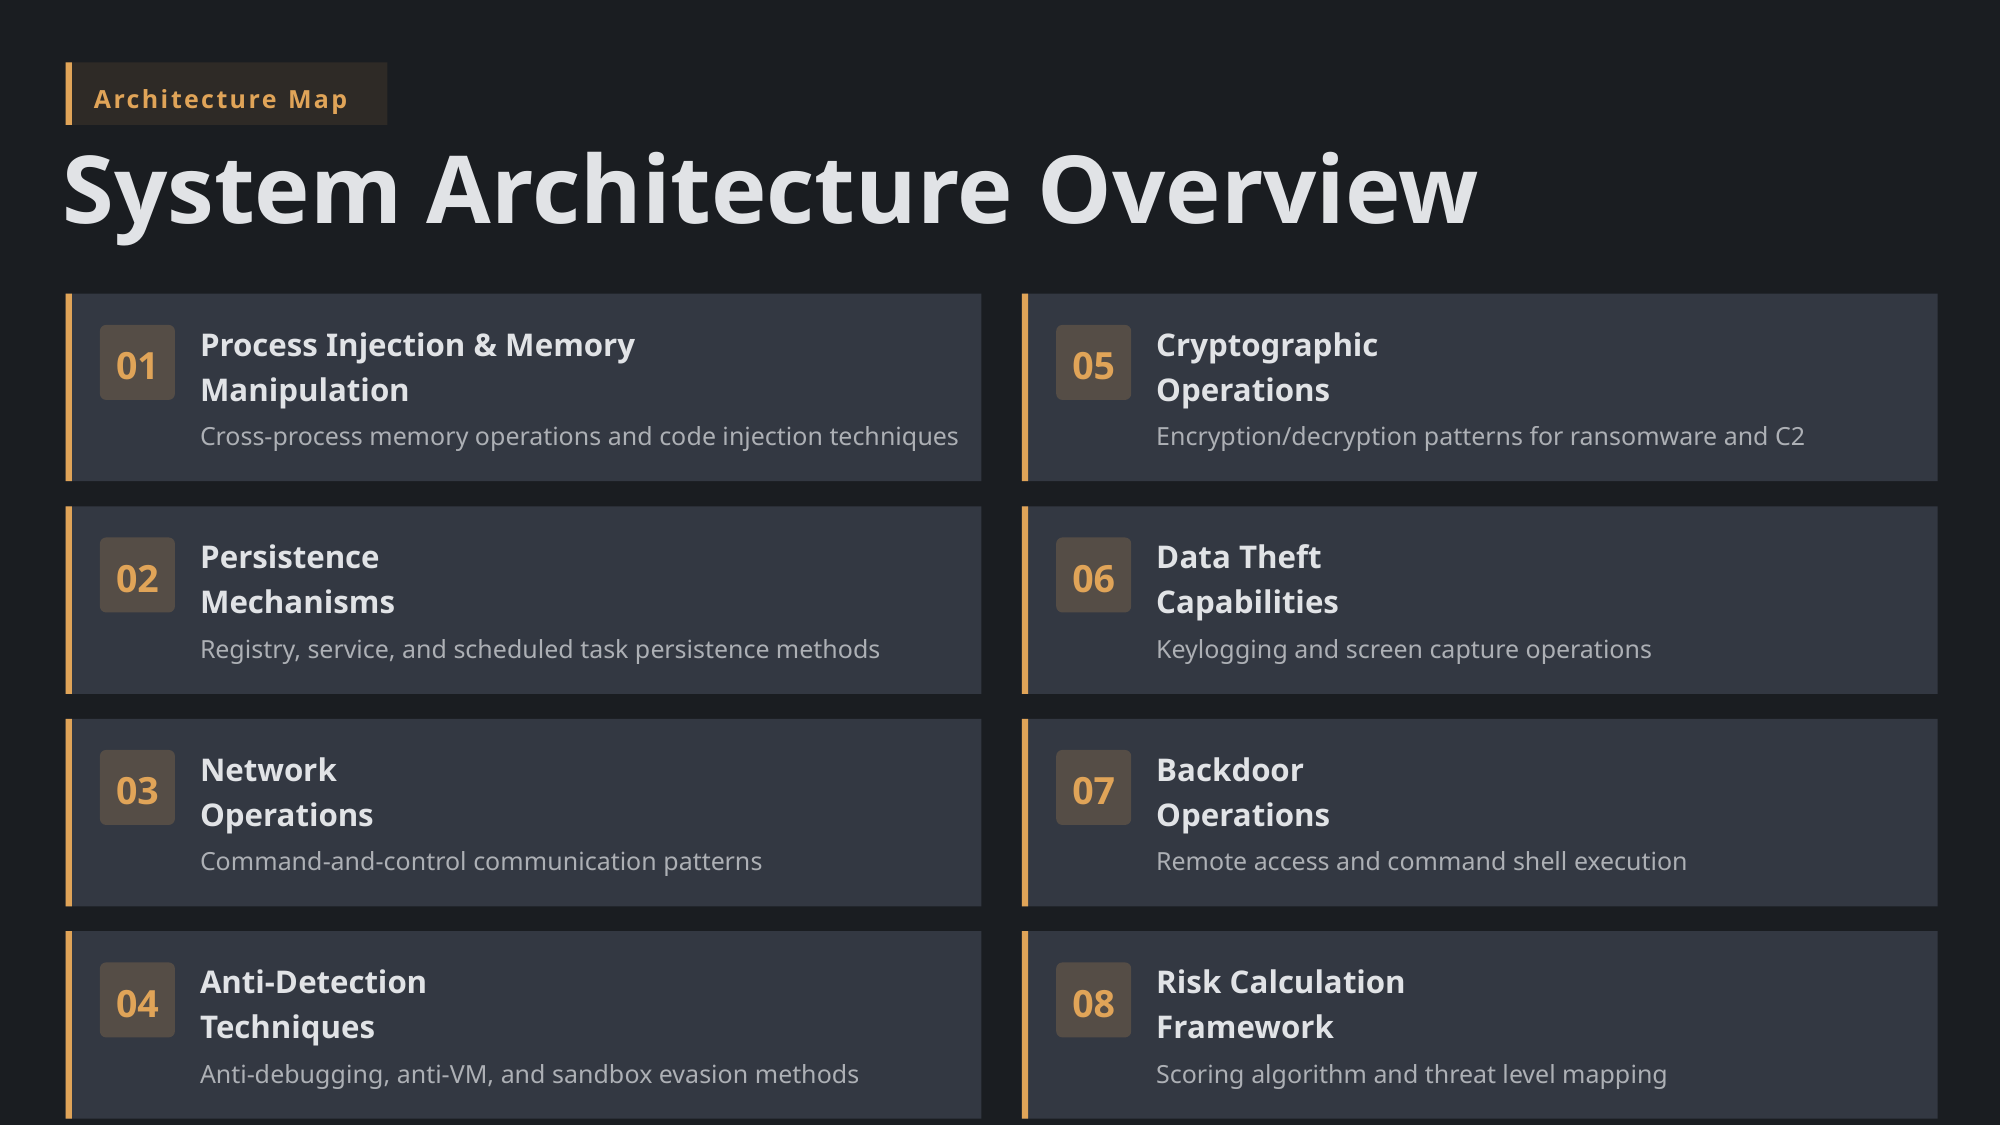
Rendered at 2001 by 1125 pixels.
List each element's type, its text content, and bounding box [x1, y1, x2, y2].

text_box [72, 931, 982, 1119]
text_box Persistence Mechanisms [200, 553, 560, 597]
text_box System Architecture Overview [62, 149, 1985, 244]
text_box [1029, 931, 1938, 1119]
text_box [65, 718, 72, 907]
text_box 03 [90, 749, 185, 825]
text_box [1021, 293, 1029, 482]
text_box Command-and-control communication patterns [99, 837, 963, 875]
text_box [1029, 293, 1938, 482]
text_box [65, 931, 72, 1119]
text_box Scoring algorithm and threat level mapping [1056, 1050, 1919, 1088]
text_box [72, 506, 982, 694]
text_box [72, 293, 982, 482]
text_box 06 [1046, 537, 1141, 613]
text_box Network Operations [199, 765, 493, 810]
text_box Backdoor Operations [1156, 765, 1461, 810]
text_box [1029, 506, 1938, 694]
text_box [1021, 506, 1029, 694]
text_box 02 [90, 537, 185, 613]
text_box Data Theft Capabilities [1156, 553, 1485, 597]
text_box [1021, 718, 1029, 907]
text_box Anti-Detection Techniques [200, 978, 586, 1022]
text_box [1029, 718, 1938, 907]
text_box 04 [90, 962, 185, 1038]
text_box Cryptographic Operations [1156, 340, 1529, 385]
text_box 05 [1046, 324, 1141, 400]
text_box [65, 293, 72, 482]
text_box [1021, 931, 1029, 1119]
text_box [65, 62, 72, 125]
text_box Architecture Map [93, 79, 376, 108]
text_box 01 [90, 324, 185, 400]
text_box Encryption/decryption patterns for ransomware and C2 [1056, 412, 1919, 450]
text_box Cross-process memory operations and code injection techniques [99, 412, 963, 450]
text_box [72, 718, 982, 907]
text_box Registry, service, and scheduled task persistence methods [99, 624, 963, 663]
text_box Process Injection & Memory Manipulation [199, 340, 788, 385]
text_box Anti-debugging, anti-VM, and sandbox evasion methods [99, 1050, 963, 1088]
text_box [72, 62, 388, 125]
text_box Risk Calculation Framework [1156, 978, 1552, 1022]
text_box Remote access and command shell execution [1056, 837, 1919, 875]
text_box 08 [1046, 962, 1141, 1038]
text_box 07 [1046, 749, 1141, 825]
text_box [65, 506, 72, 694]
text_box Keylogging and screen capture operations [1056, 624, 1919, 663]
